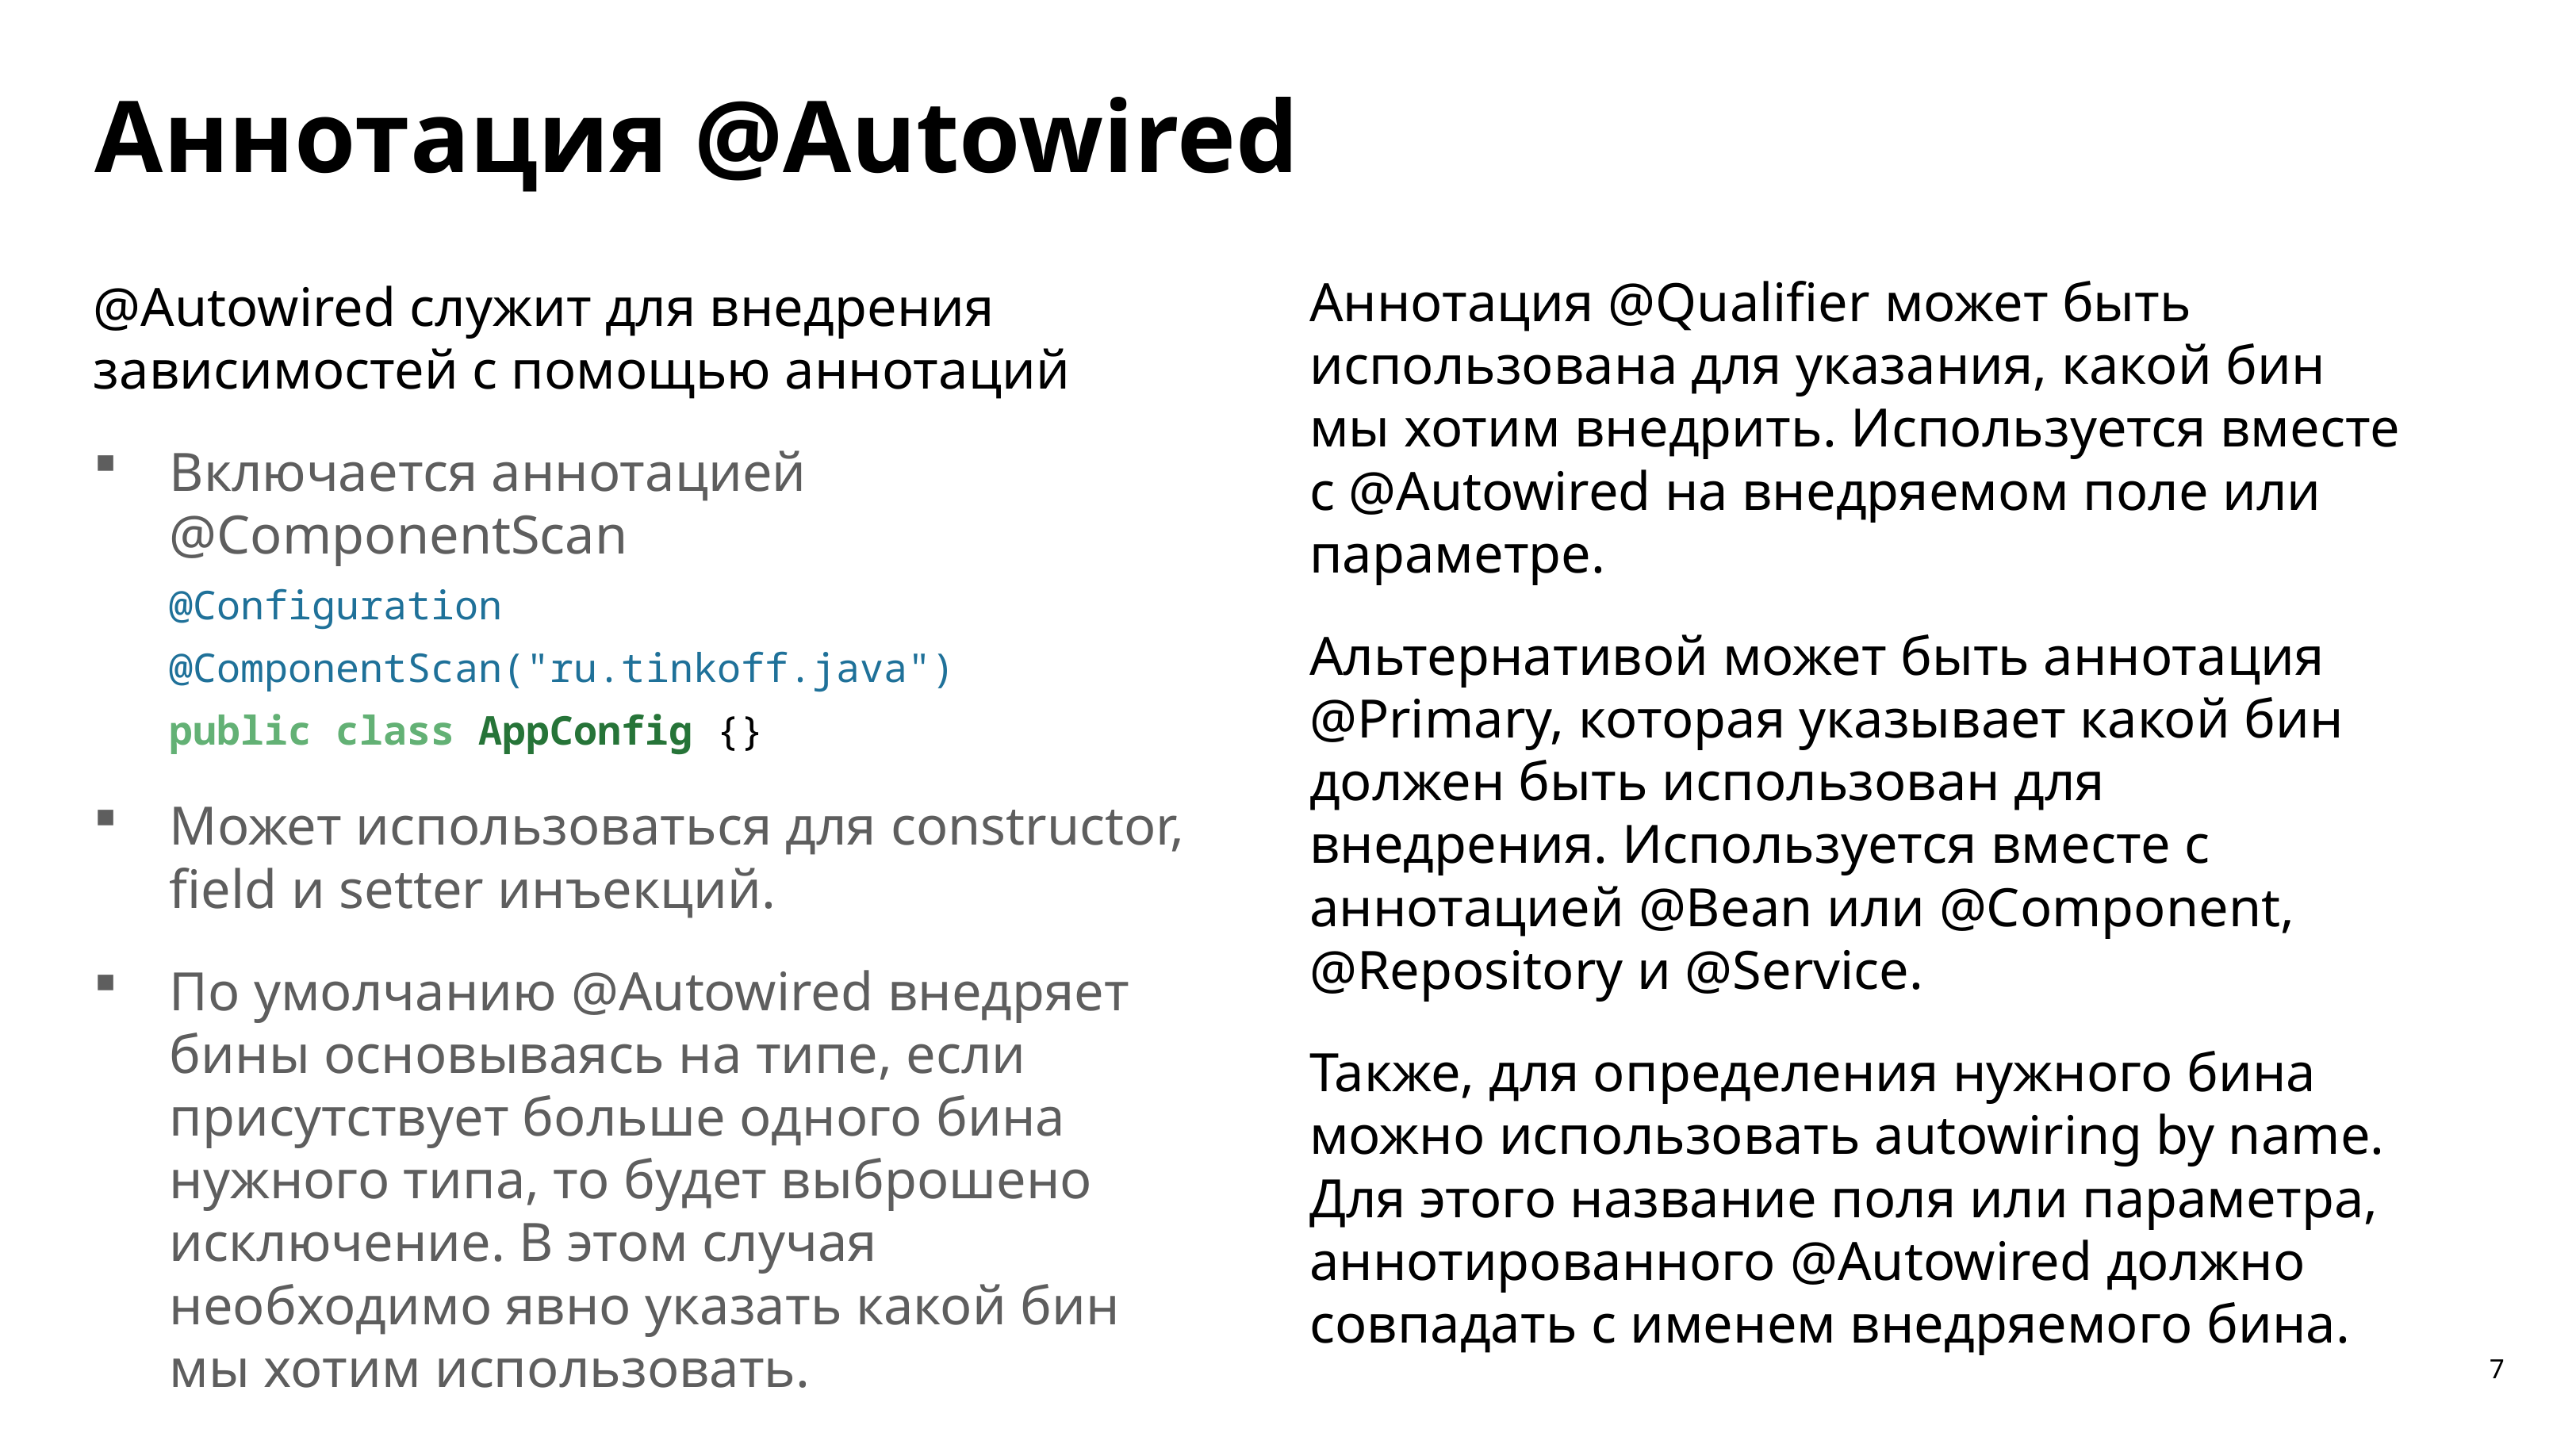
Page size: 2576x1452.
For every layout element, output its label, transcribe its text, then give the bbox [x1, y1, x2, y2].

text_box Аннотация @Qualifier может быть использована для указания, какой бин мы хотим внедрить. Используется вместе с @Autowired на внедряемом поле или параметре. Альтернативой может быть аннотация @Primary, которая указывает какой бин должен быть использован для внедрения. Используется вместе с аннотацией @Bean или @Component, @Repository и @Service. Также, для определения нужного бина можно использовать autowiring by name. Для этого название поля или параметра, аннотированного @Autowired должно совпадать с именем внедряемого бина. [1309, 269, 2409, 1289]
slide_number 7 [2377, 1342, 2517, 1398]
text_box @Autowired служит для внедрения зависимостей с помощью аннотаций Включается аннотацией @ComponentScan @Configuration @ComponentScan("ru.tinkoff.java") public class AppConfig {} Может использоваться для constructor, field и setter инъекций. По умолчанию @Autowired внедряет бины основываясь на типе, если присутствует больше одного бина нужного типа, то будет выброшено исключение. В этом случая необходимо явно указать какой бин мы хотим использовать. [93, 274, 1191, 1216]
text_box Аннотация @Autowired [93, 73, 2141, 193]
